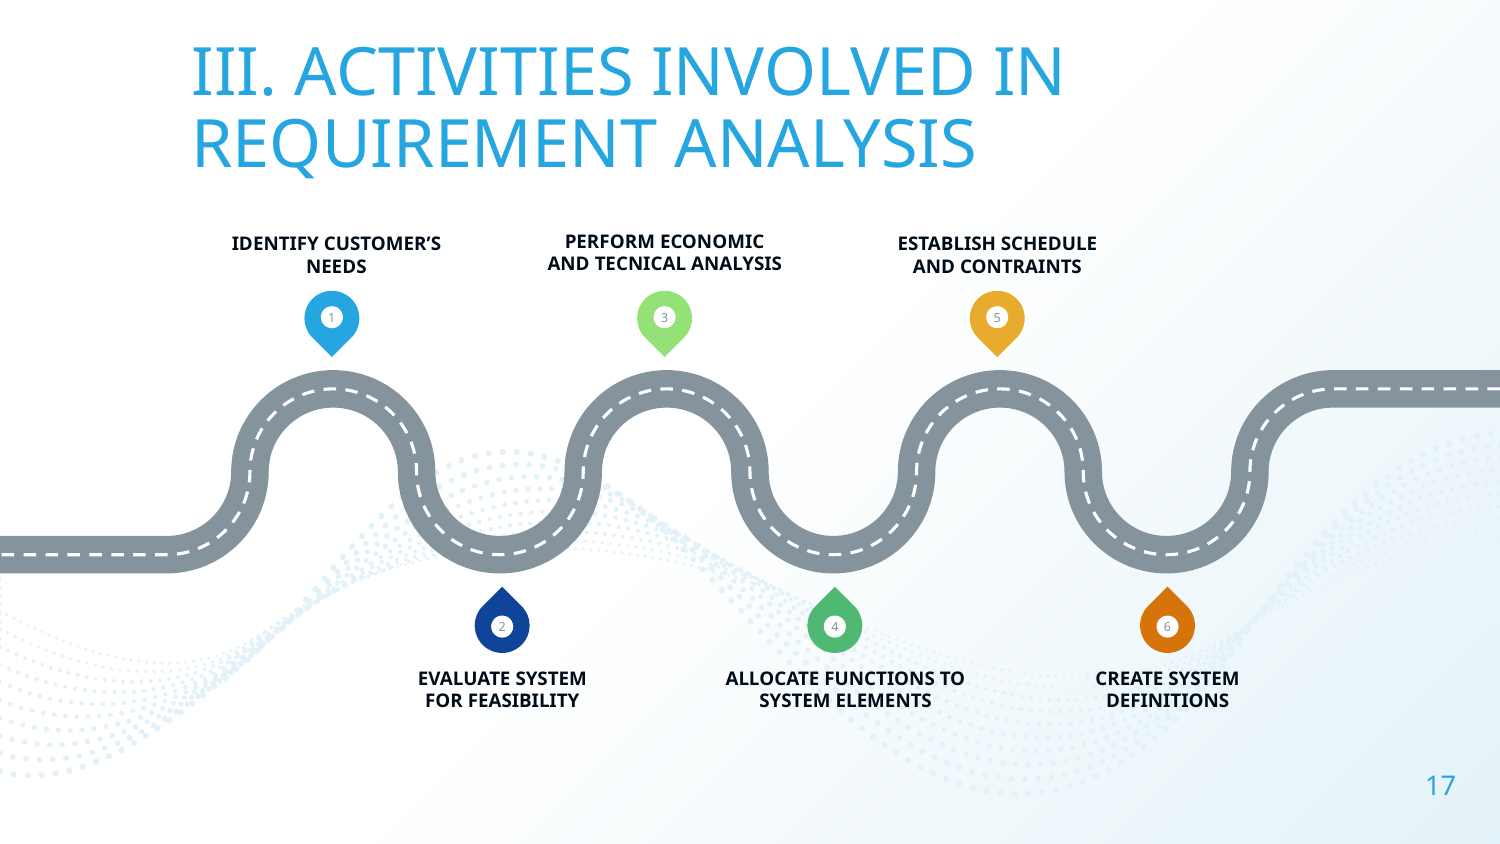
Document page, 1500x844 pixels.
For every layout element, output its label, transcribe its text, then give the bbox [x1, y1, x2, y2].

text_box ESTABLISH SCHEDULE AND CONTRAINTS [891, 212, 1103, 278]
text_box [292, 279, 371, 358]
text_box ALLOCATE FUNCTIONS TO SYSTEM ELEMENTS [721, 666, 969, 724]
title III. ACTIVITIES INVOLVED IN REQUIREMENT ANALYSIS [191, 68, 1351, 262]
text_box EVALUATE SYSTEM FOR FEASIBILITY [396, 666, 608, 724]
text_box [1128, 586, 1207, 665]
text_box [463, 586, 542, 665]
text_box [958, 279, 1037, 358]
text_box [795, 586, 874, 665]
text_box CREATE SYSTEM DEFINITIONS [1062, 666, 1273, 724]
text_box IDENTIFY CUSTOMER’S NEEDS [209, 212, 464, 278]
slide_number 17 [1366, 754, 1457, 819]
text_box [625, 279, 704, 358]
text_box [0, 388, 1500, 555]
text_box PERFORM ECONOMIC AND TECNICAL ANALYSIS [542, 209, 787, 275]
